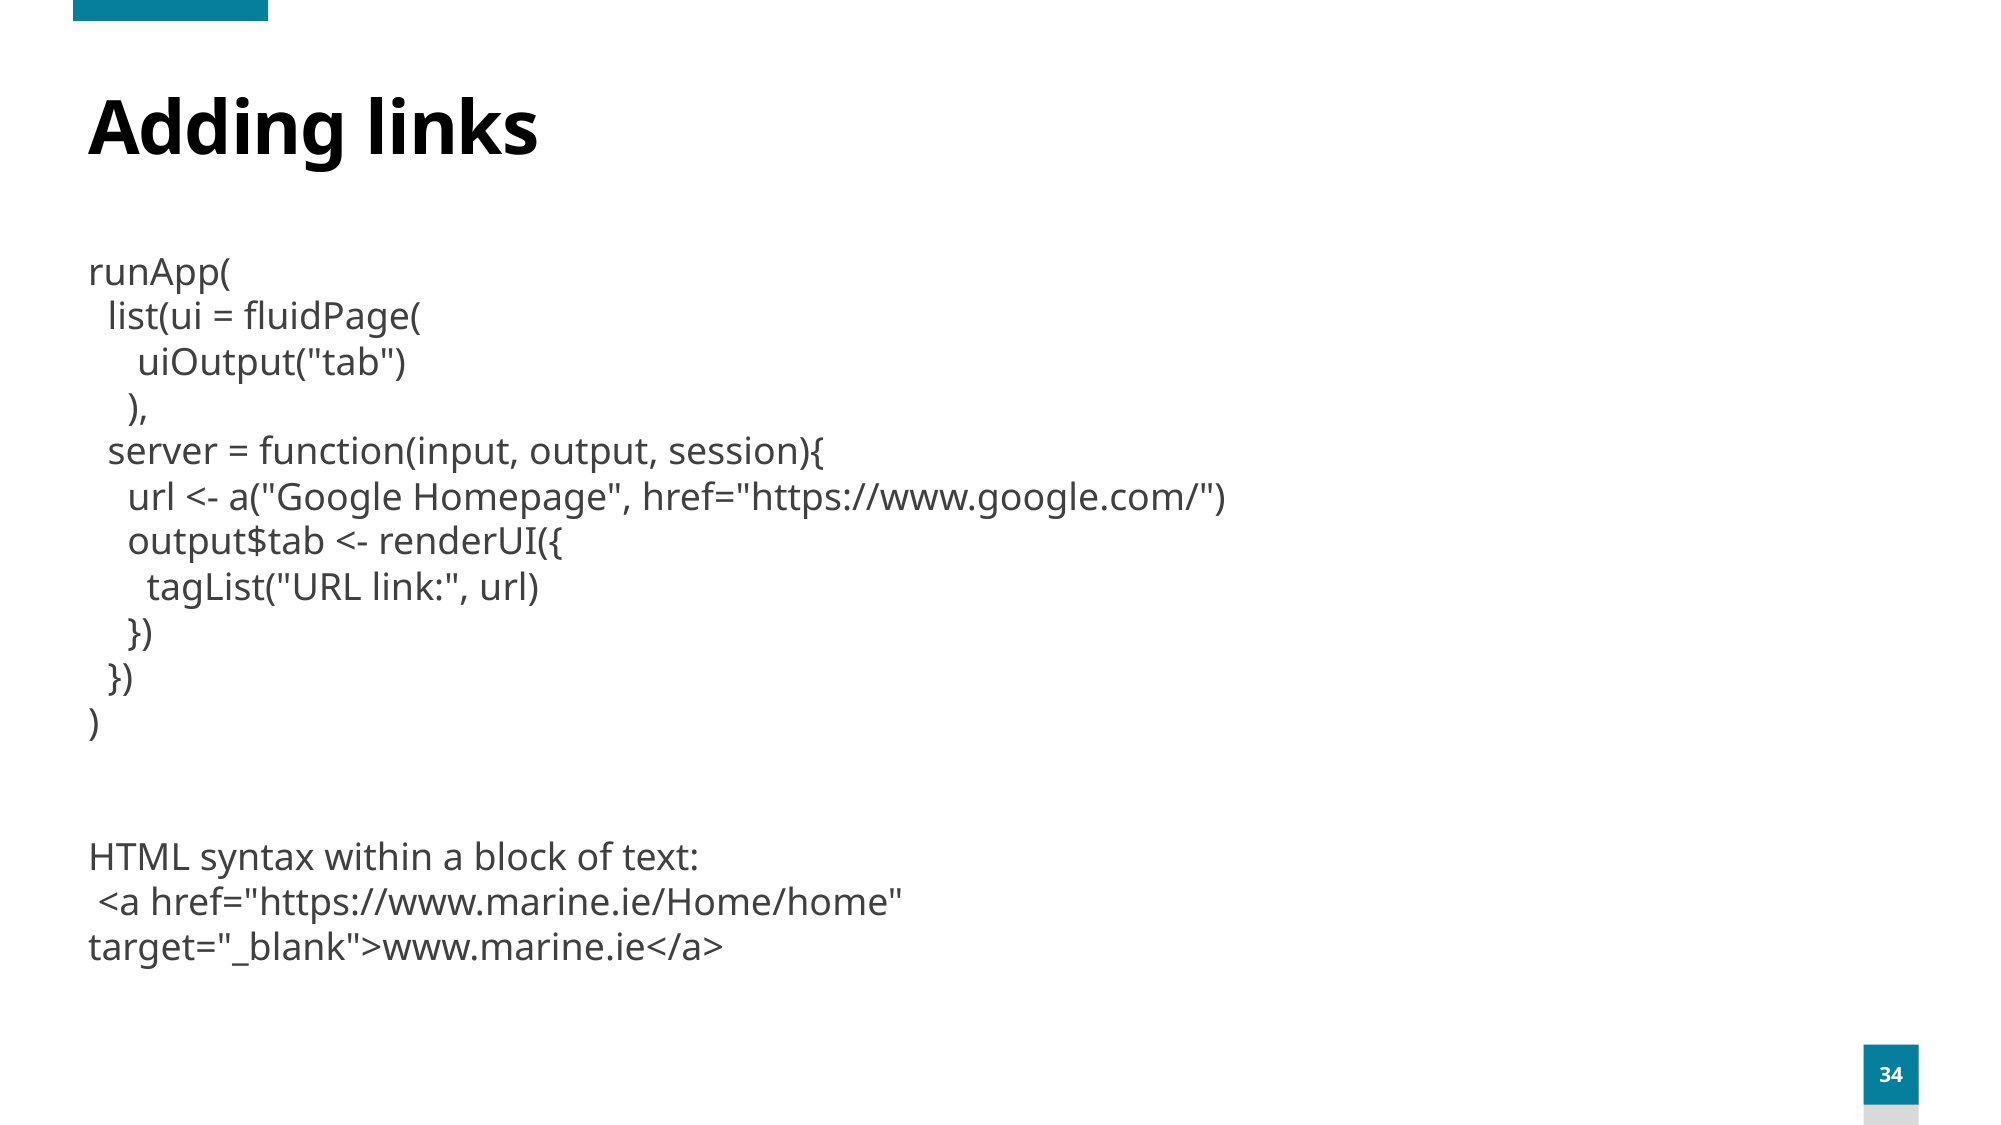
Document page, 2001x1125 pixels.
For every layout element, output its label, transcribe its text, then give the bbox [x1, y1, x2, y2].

title Adding links [73, 82, 1907, 179]
list runApp( list(ui = fluidPage( uiOutput("tab") ), server = function(input, output, session){ url <- a("Google Homepage", href="https://www.google.com/") output$tab <- renderUI({ tagList("URL link:", url) }) }) ) HTML syntax within a block of text: <a href="https://www.marine.ie/Home/home" target="_blank">www.marine.ie</a> [73, 239, 1391, 1023]
